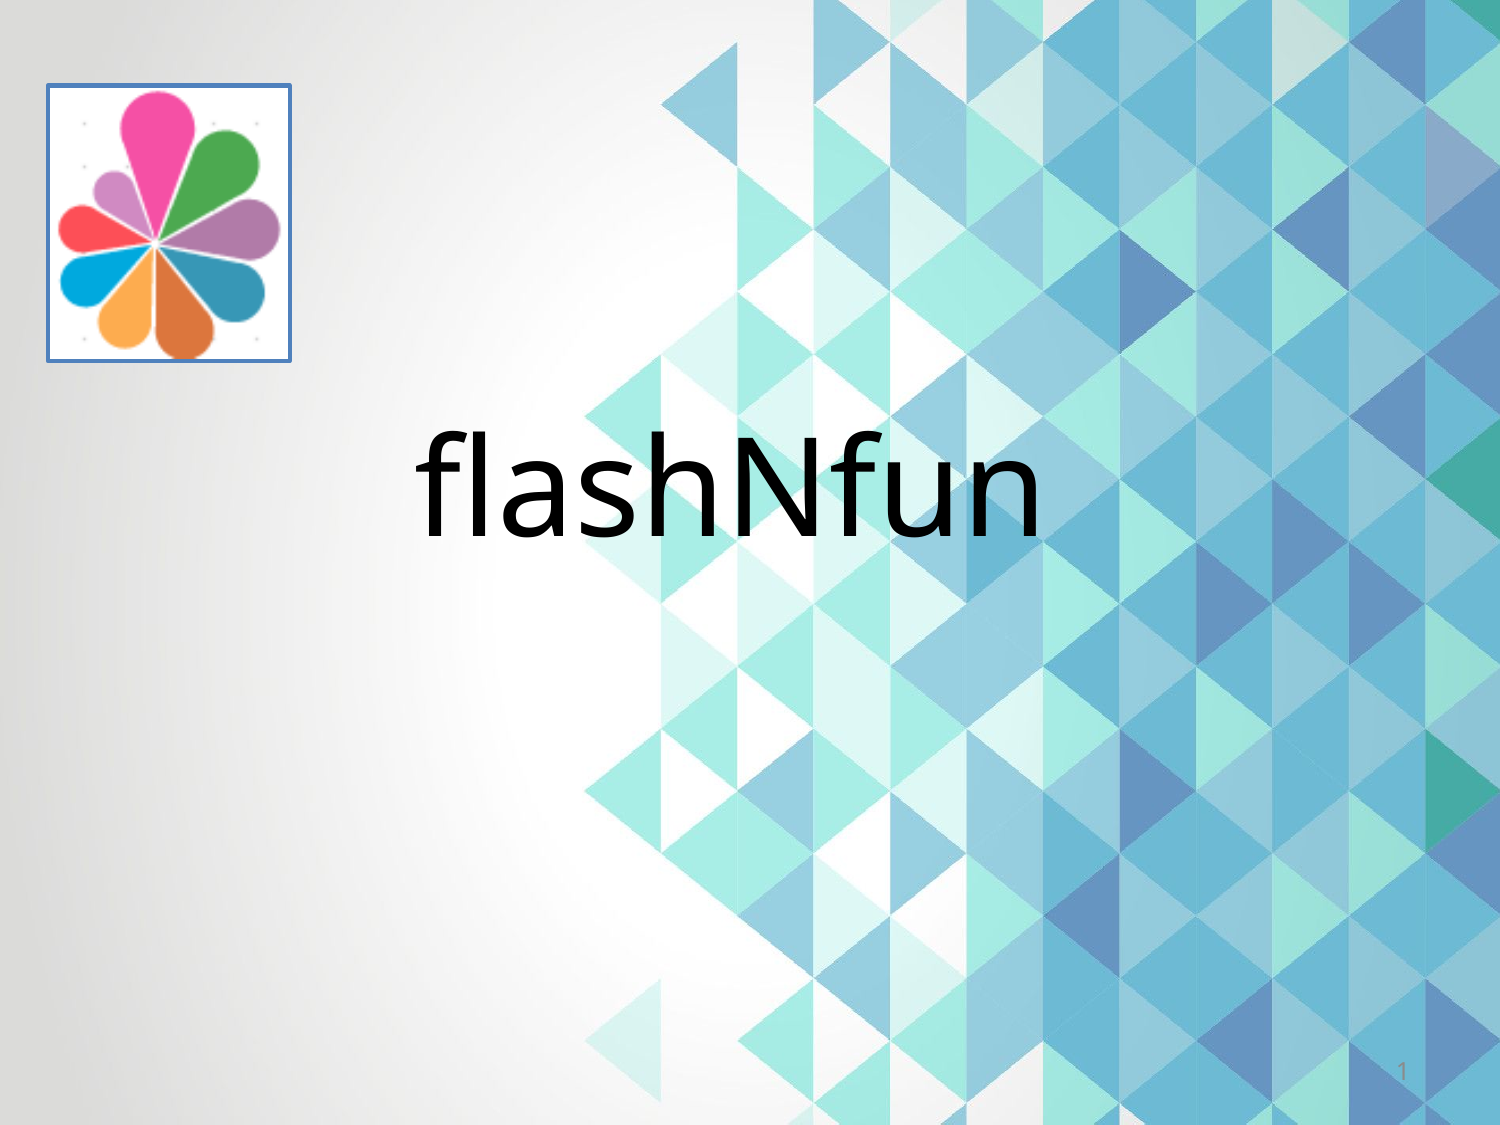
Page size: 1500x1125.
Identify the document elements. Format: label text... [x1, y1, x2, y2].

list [49, 87, 288, 360]
picture [0, 0, 1500, 1125]
title flashNfun [62, 337, 1400, 625]
slide_number 1 [1337, 1042, 1425, 1103]
